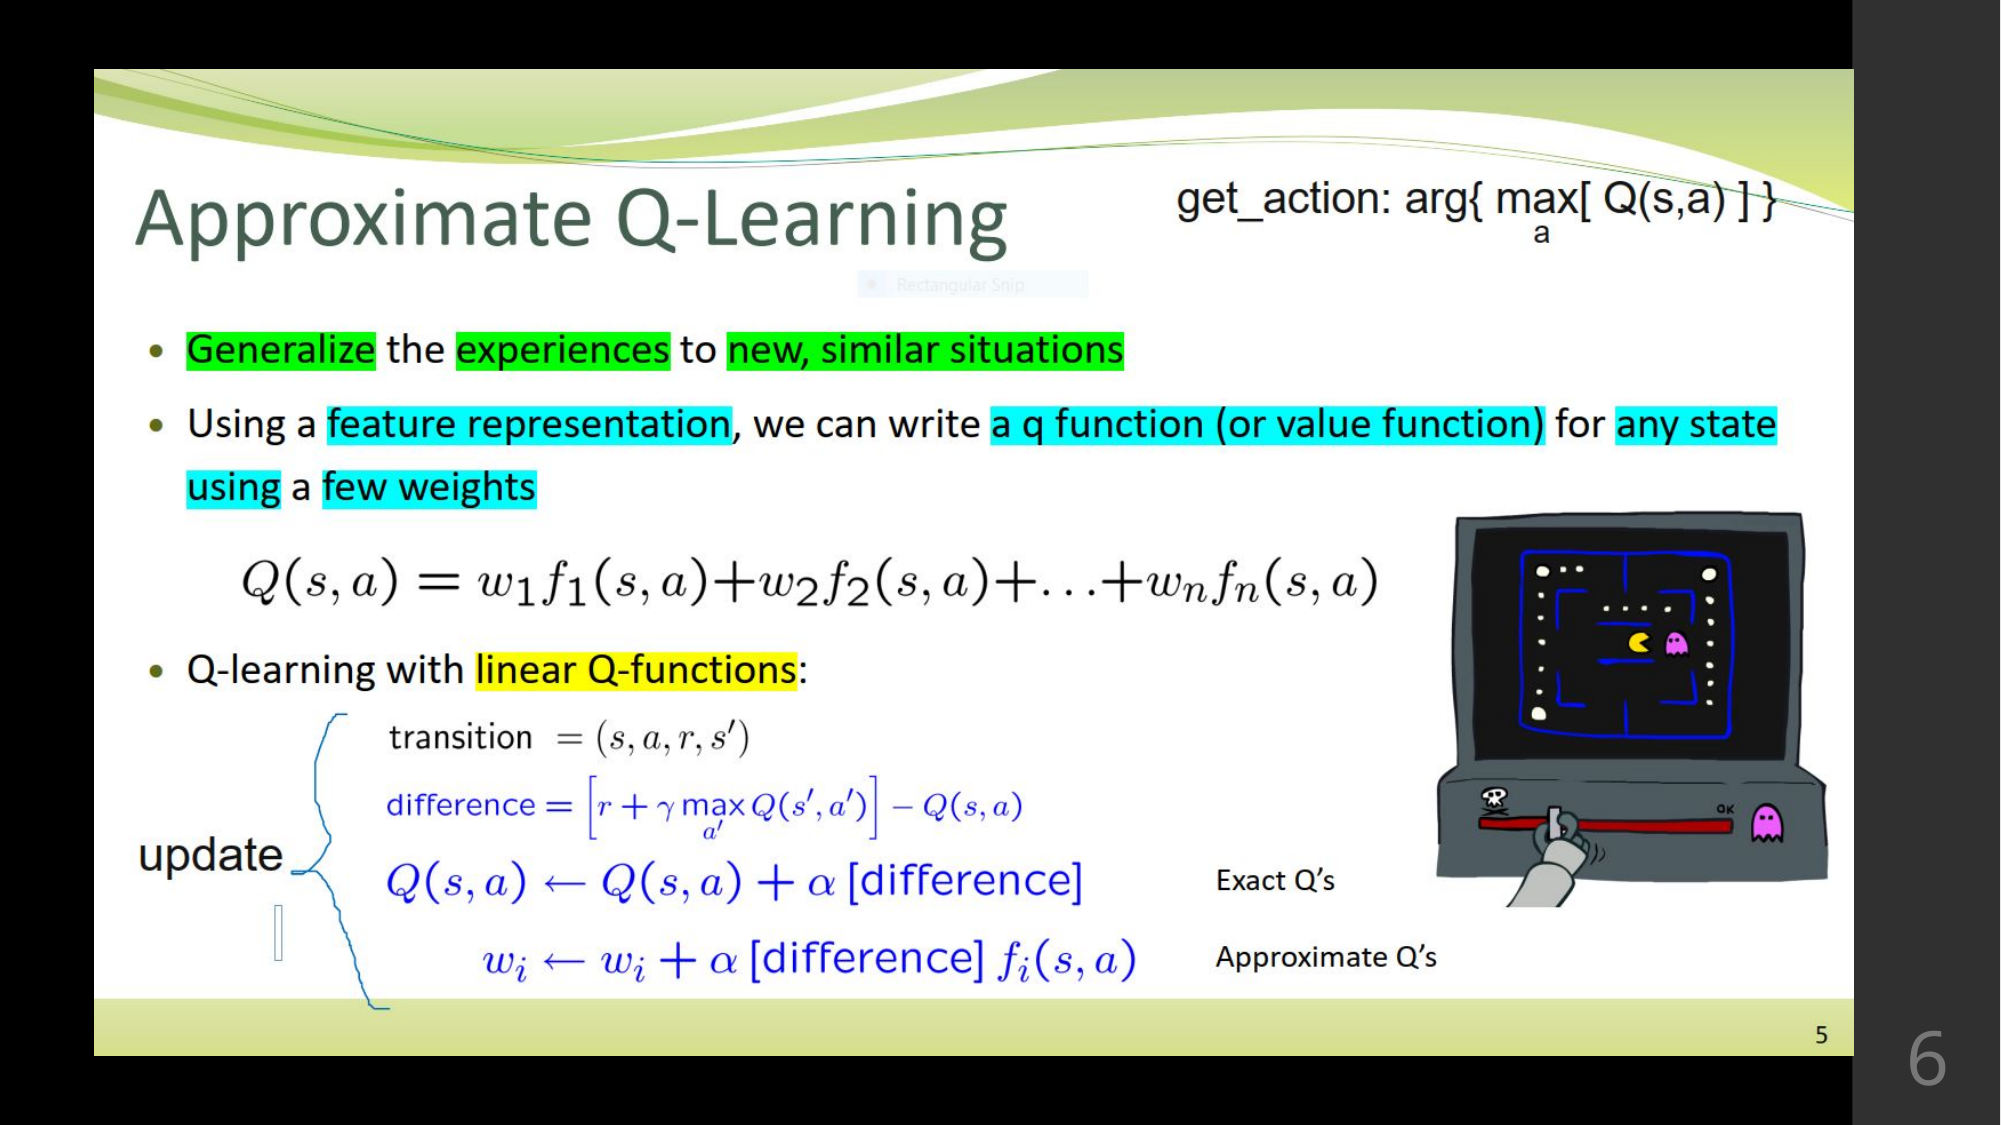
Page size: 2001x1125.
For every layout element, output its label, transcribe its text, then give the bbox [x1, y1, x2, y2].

picture [93, 69, 1855, 1056]
slide_number 6 [1852, 1012, 2000, 1110]
